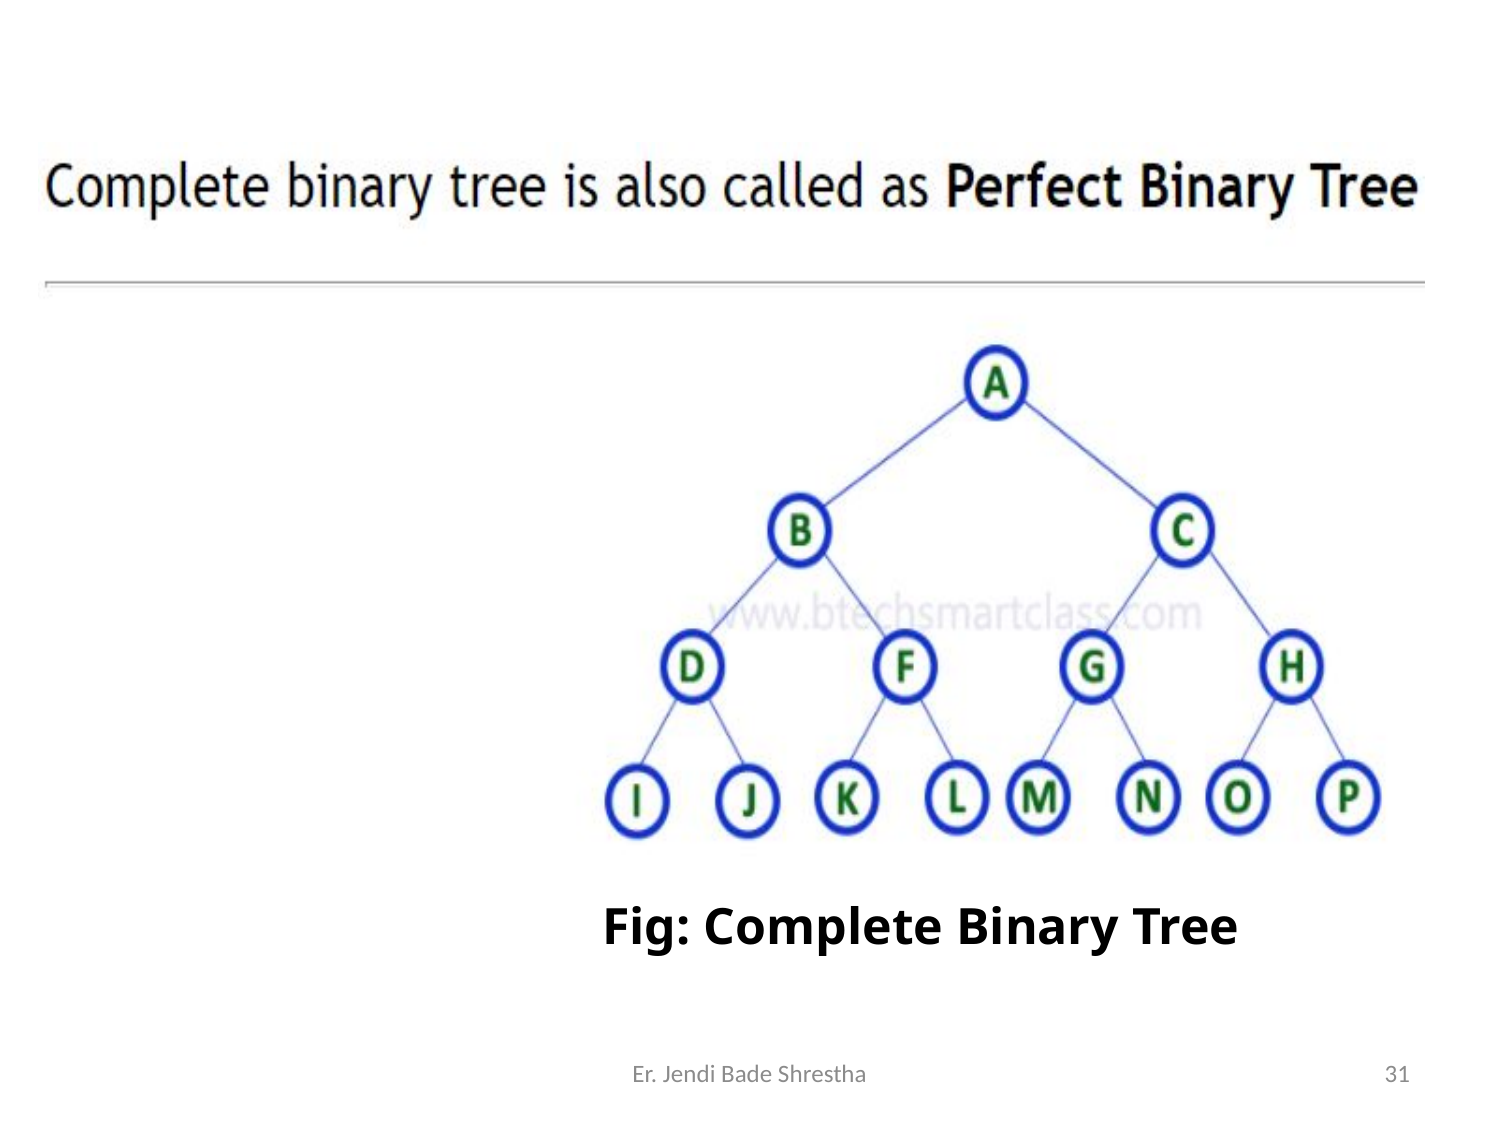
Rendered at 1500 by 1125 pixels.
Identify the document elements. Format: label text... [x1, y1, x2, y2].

footer Er. Jendi Bade Shrestha [512, 1042, 988, 1103]
slide_number 31 [1074, 1042, 1425, 1103]
text_box Fig: Complete Binary Tree [587, 886, 1313, 962]
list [38, 142, 1426, 863]
